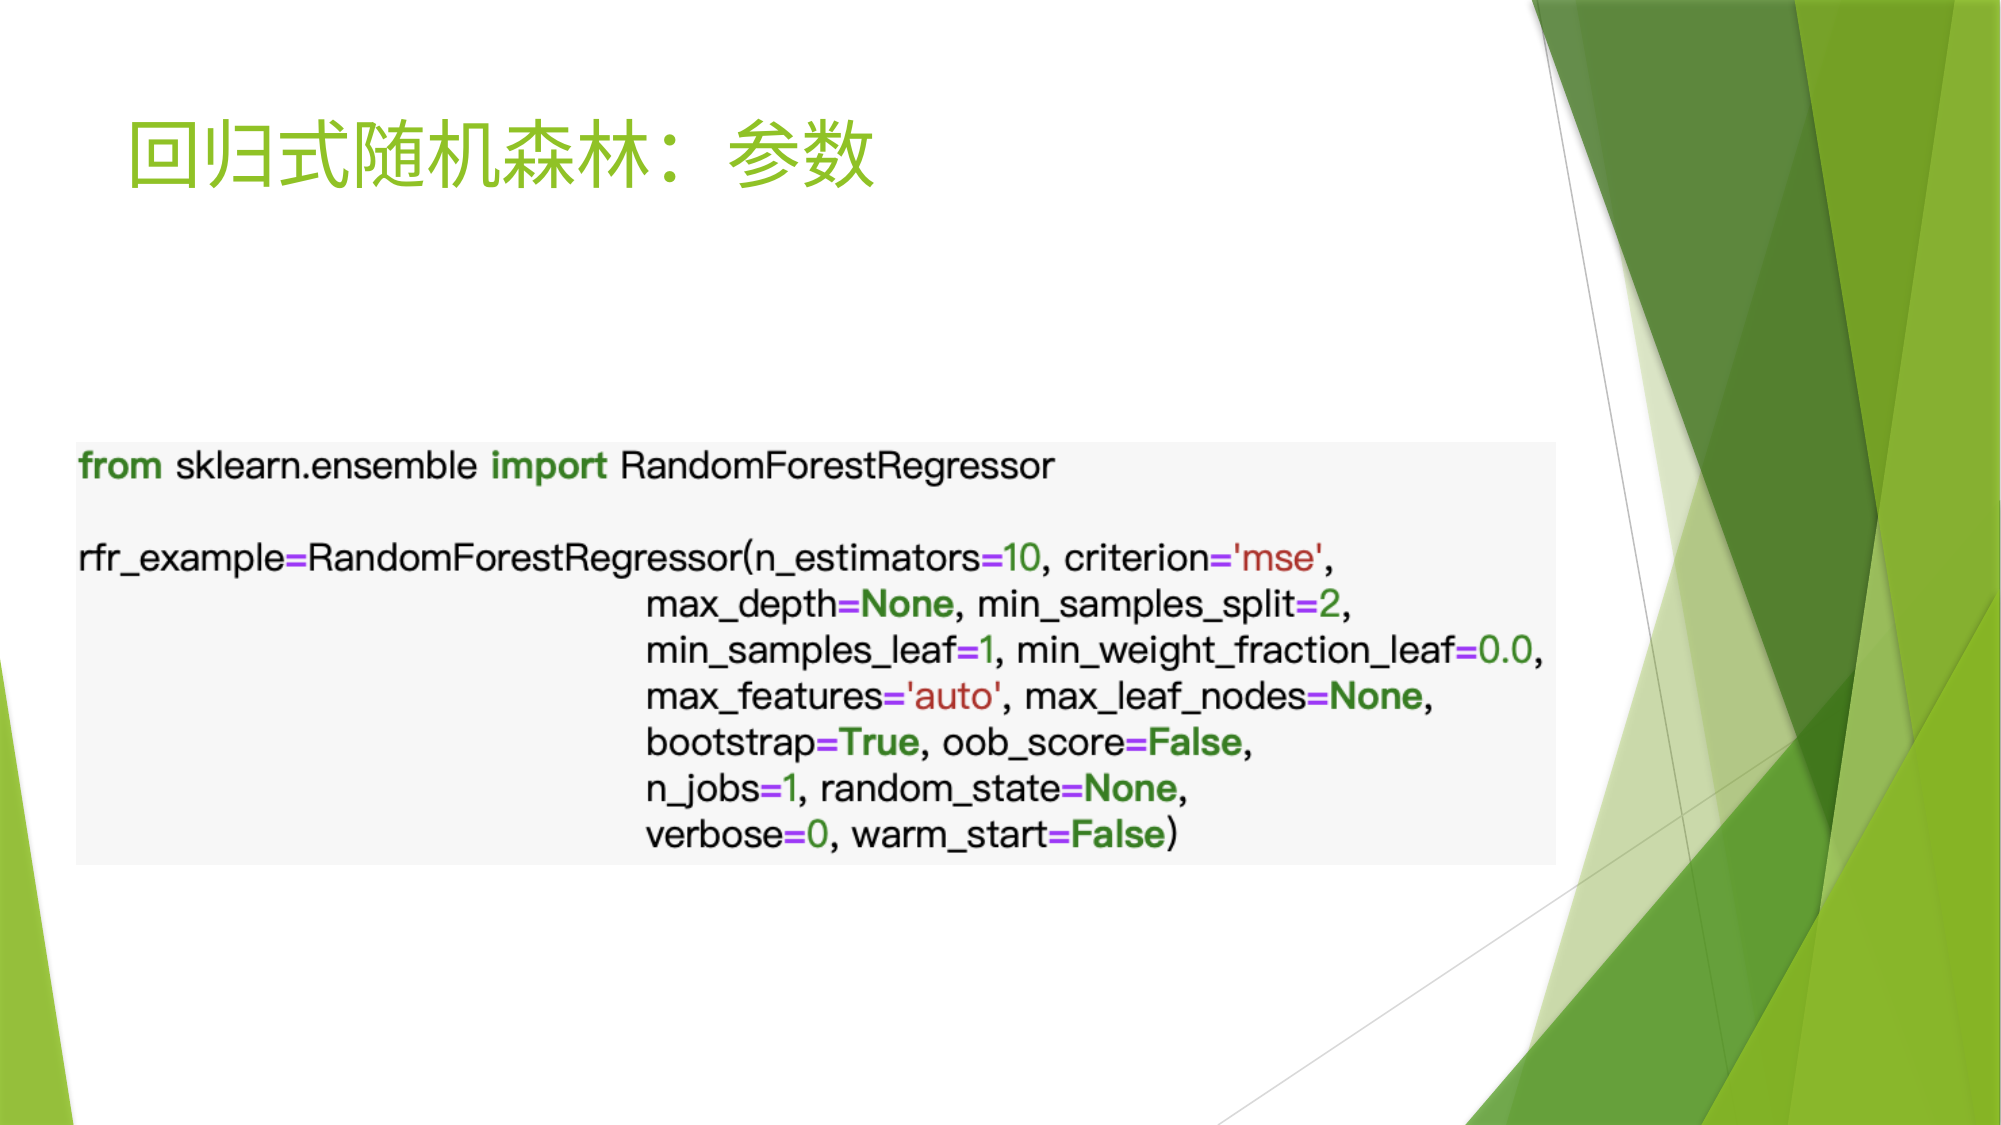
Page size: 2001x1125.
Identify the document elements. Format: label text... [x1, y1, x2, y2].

title 回归式随机森林：参数 [111, 99, 1522, 317]
picture [76, 441, 1557, 865]
